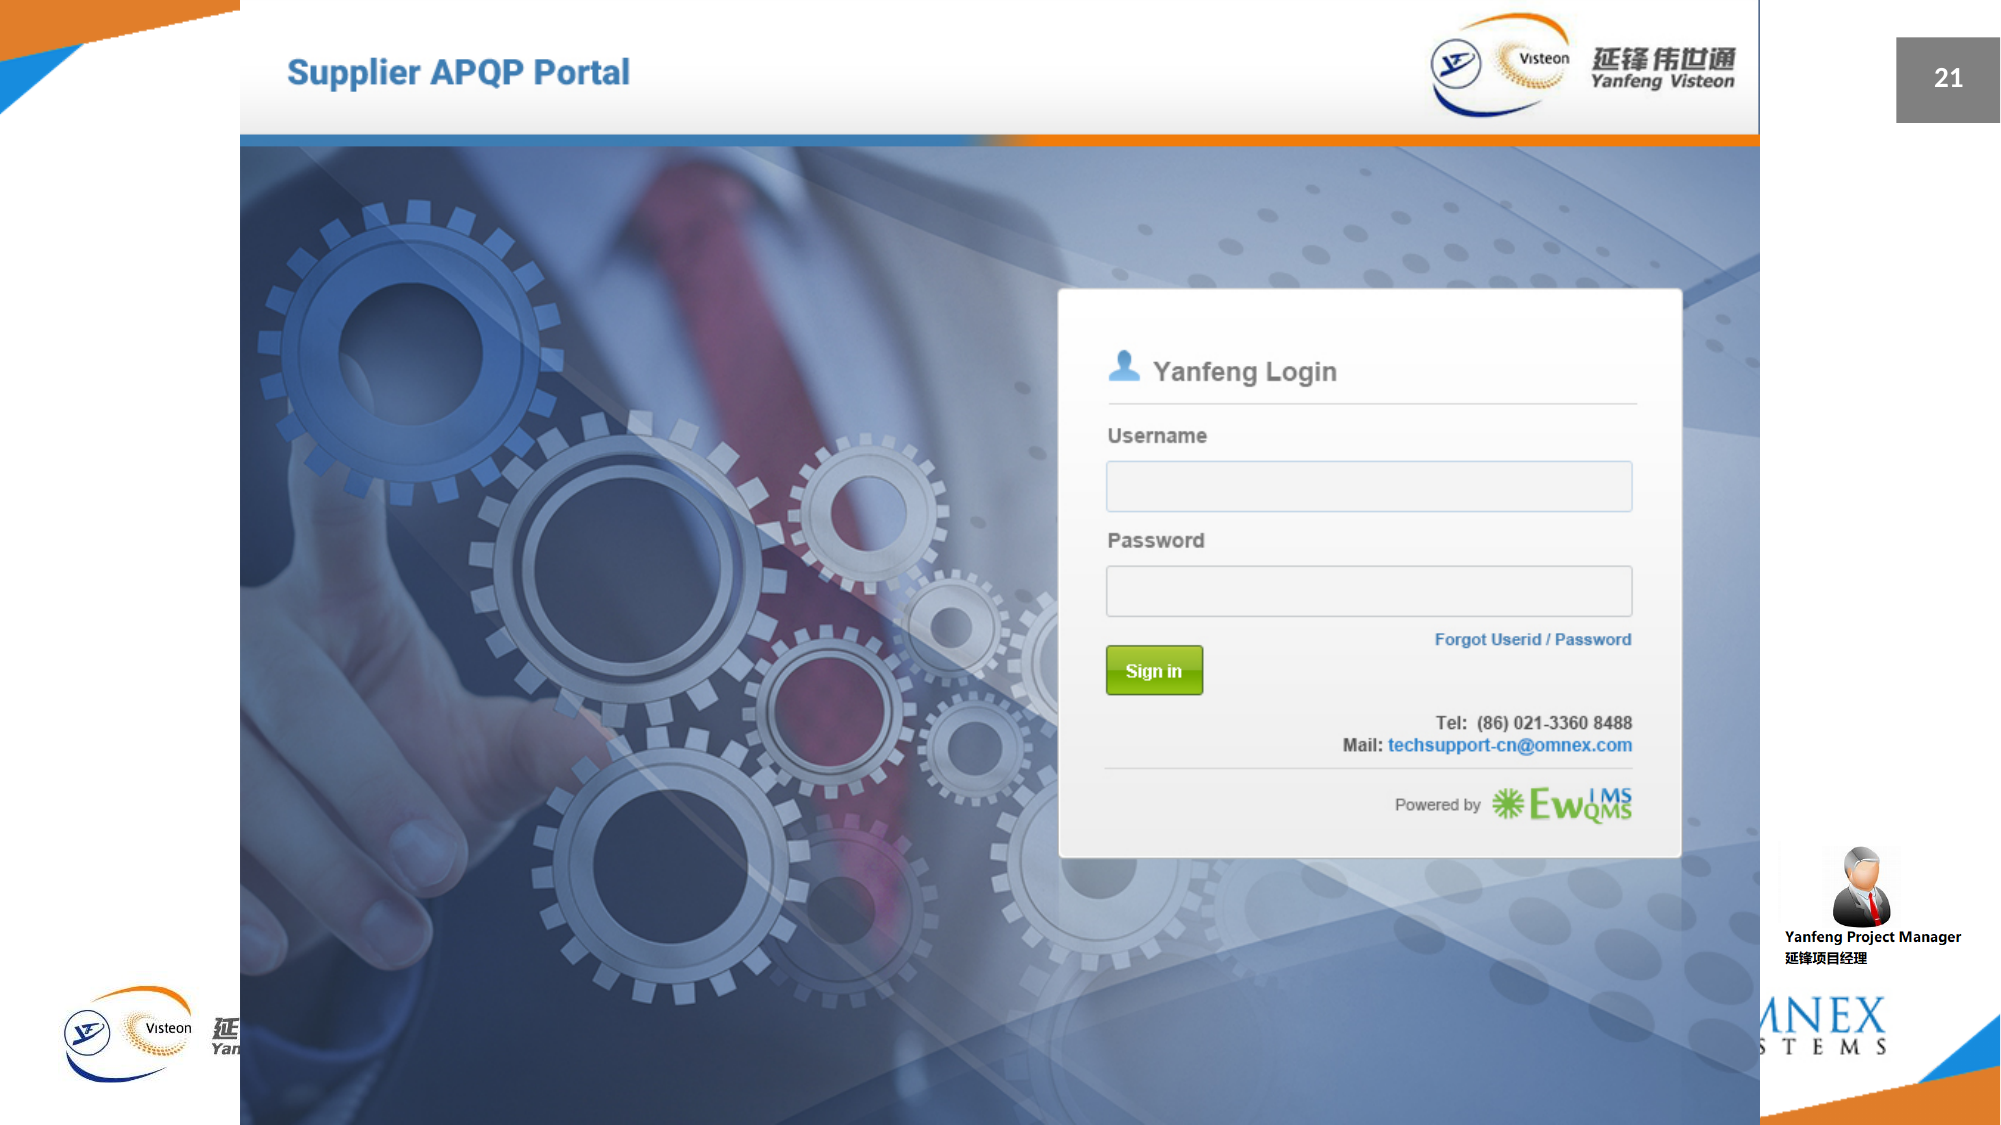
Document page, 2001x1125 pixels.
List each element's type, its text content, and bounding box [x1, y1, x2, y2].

picture [1778, 841, 1968, 970]
slide_number 21 [1919, 46, 2000, 106]
picture [0, 0, 2001, 1125]
